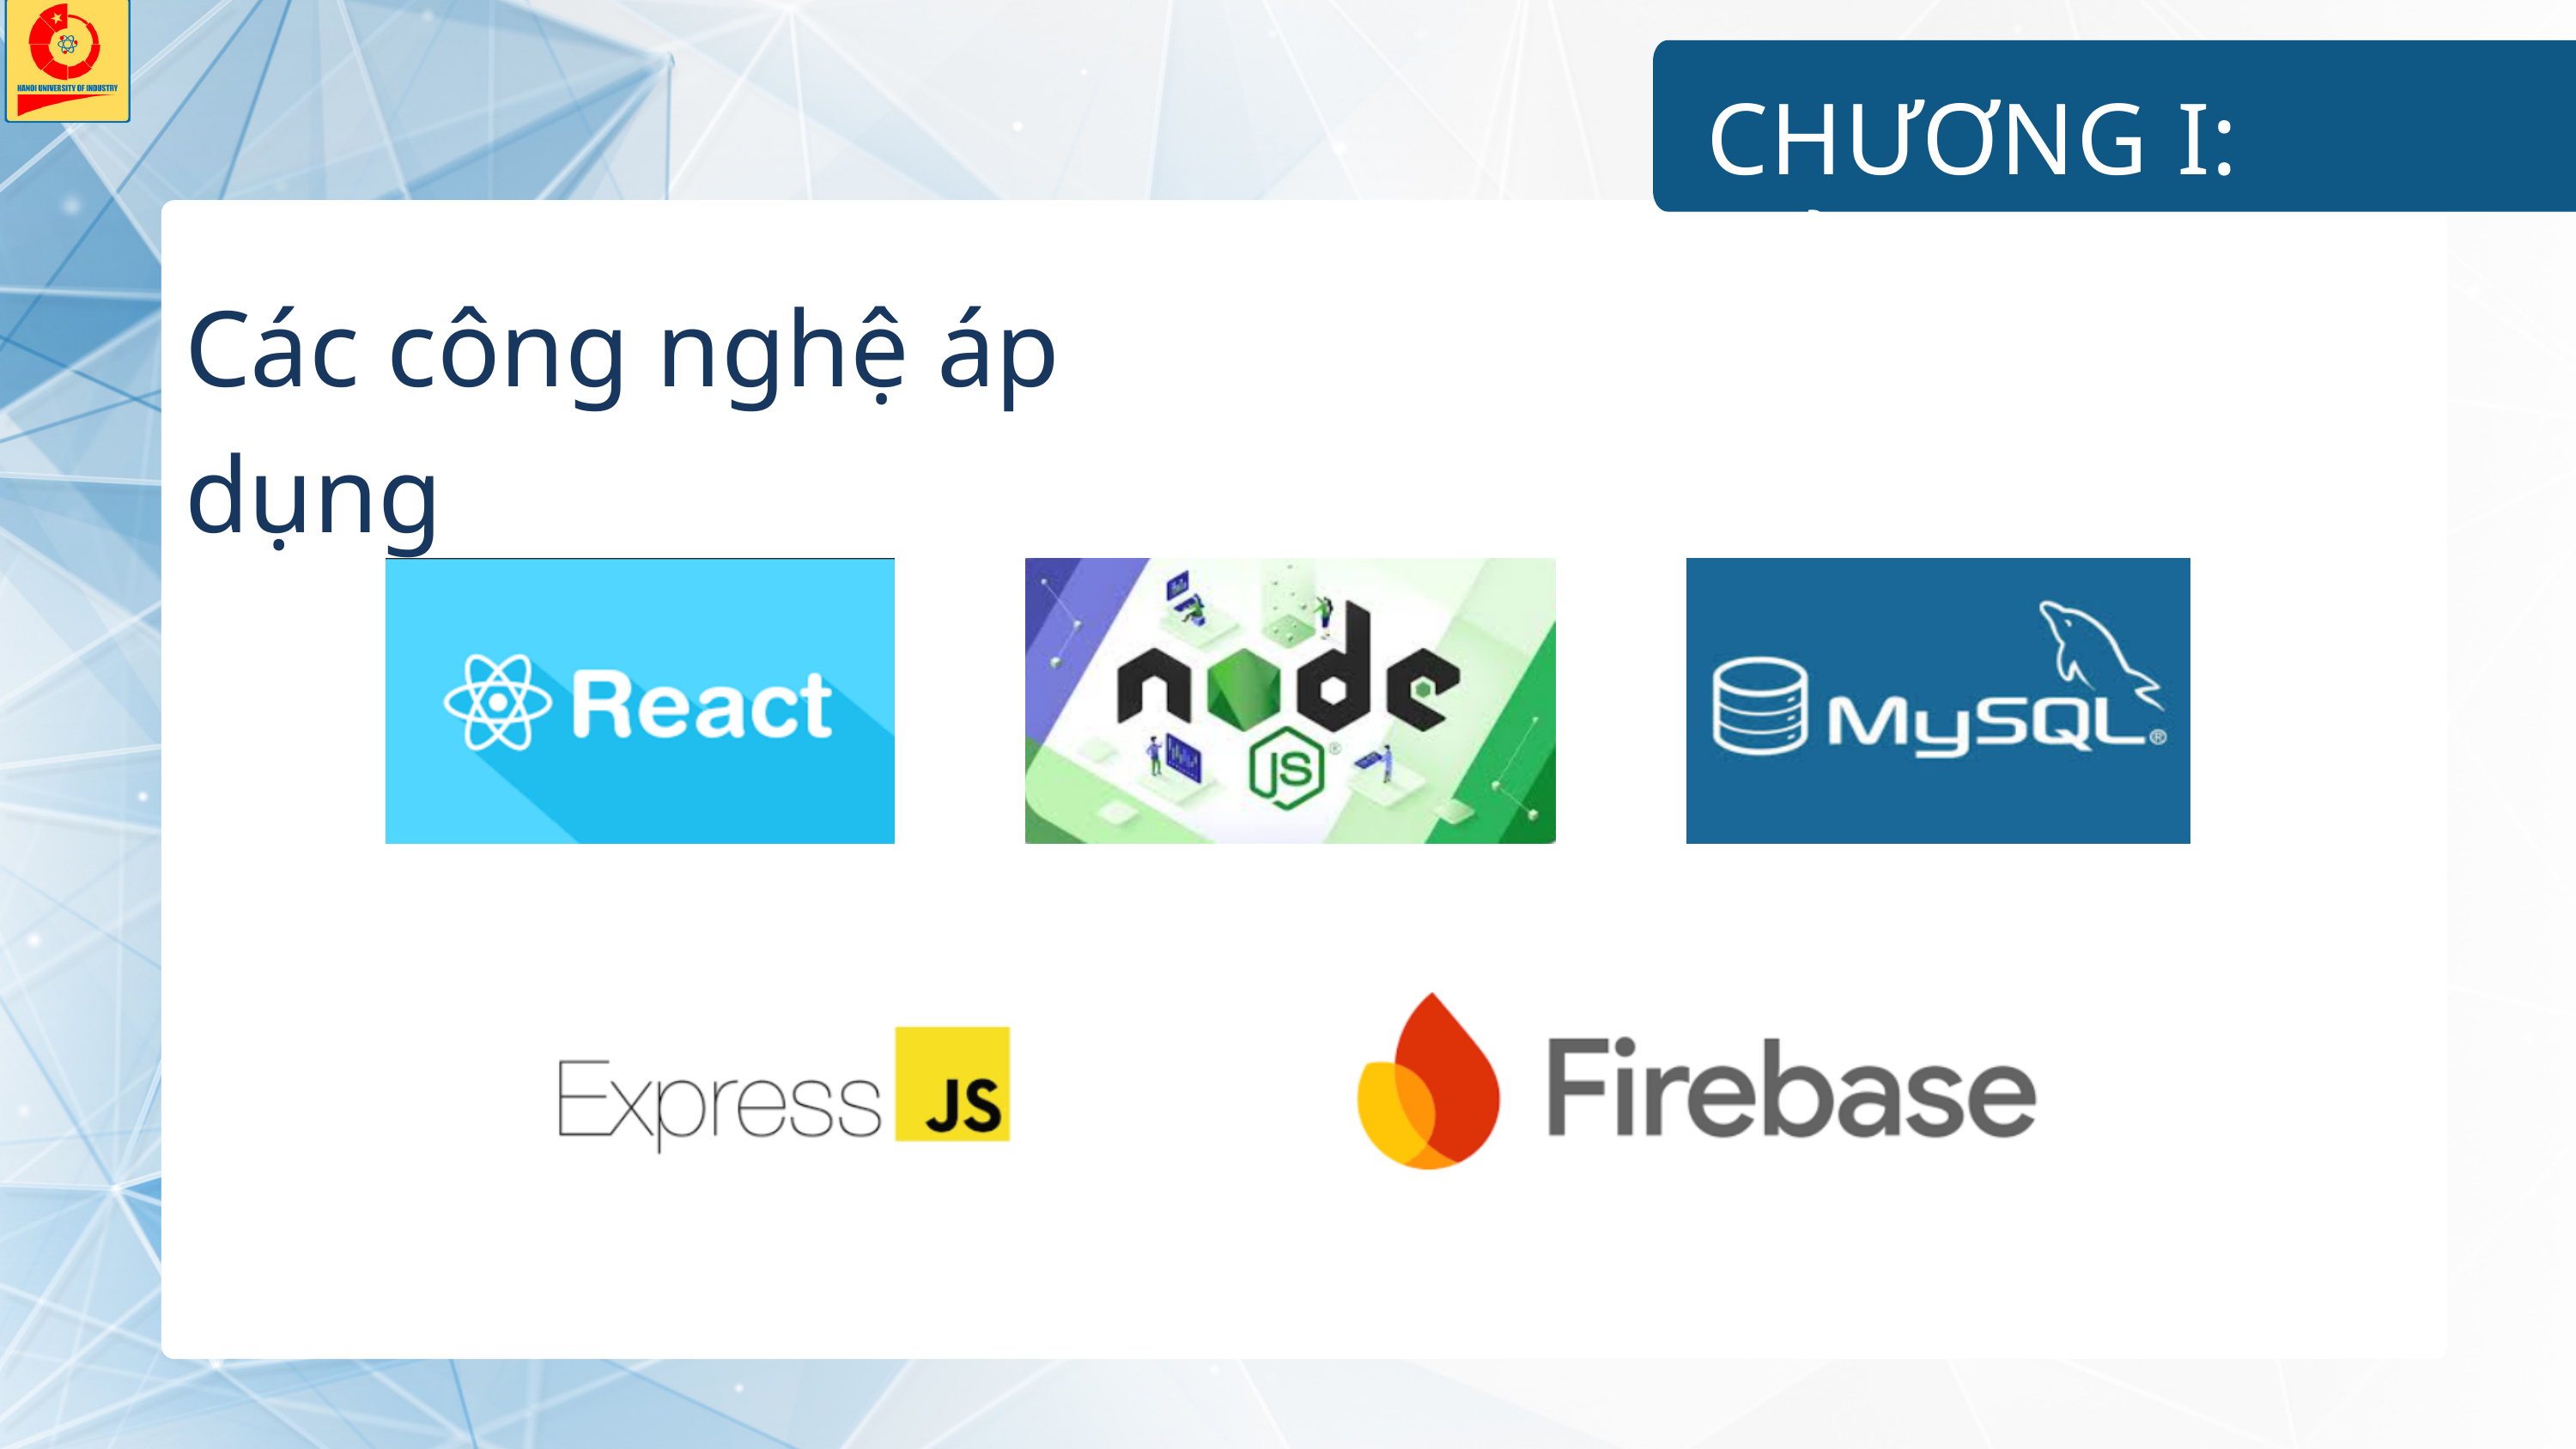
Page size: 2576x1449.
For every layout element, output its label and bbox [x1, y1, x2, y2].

text_box [1652, 39, 2576, 212]
text_box [161, 199, 2448, 1360]
picture [0, 0, 2576, 1449]
text_box [385, 558, 2191, 844]
text_box [534, 978, 2042, 1209]
